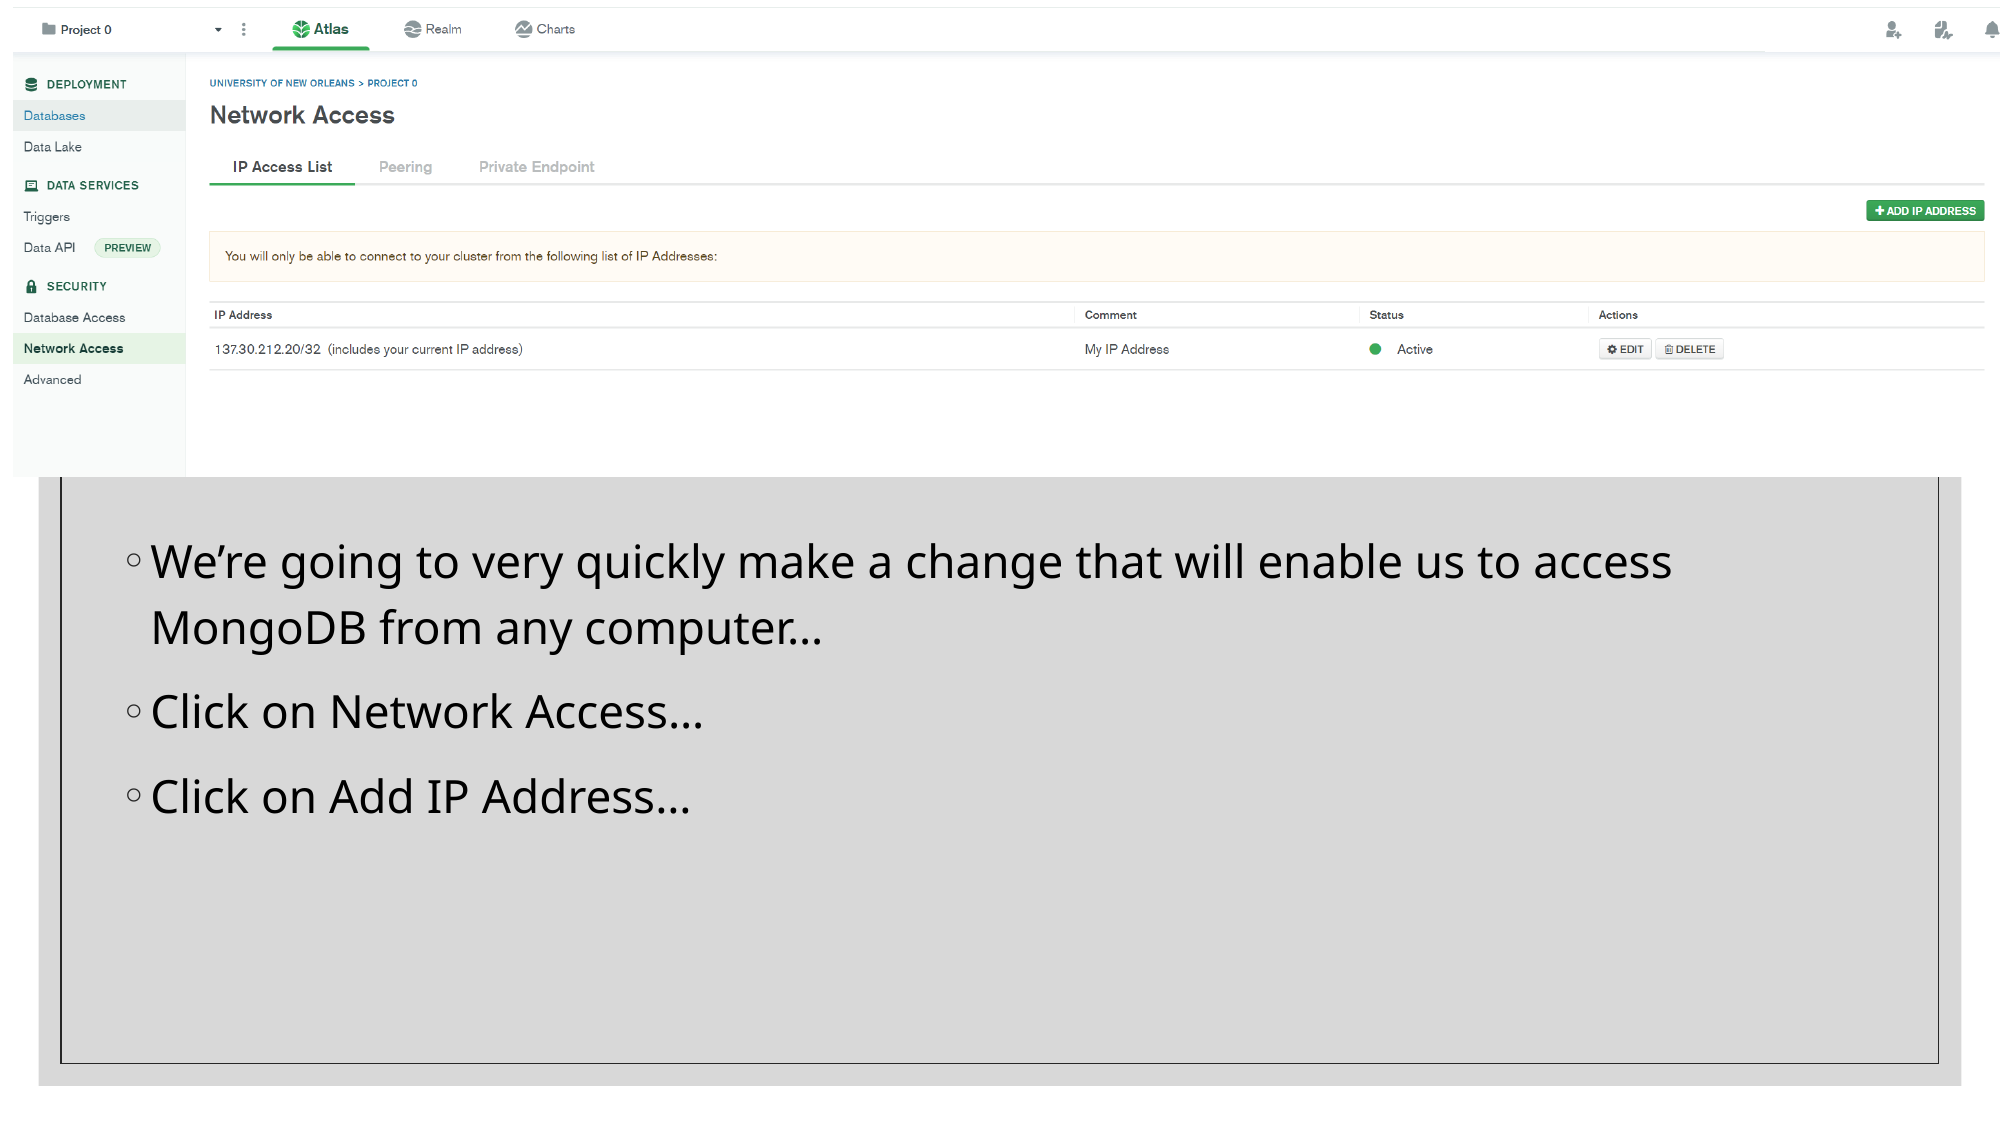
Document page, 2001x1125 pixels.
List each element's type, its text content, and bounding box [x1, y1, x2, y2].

picture [13, 0, 2000, 477]
list We’re going to very quickly make a change that will enable us to access MongoDB from any computer… Click on Network Access… Click on Add IP Address… [105, 514, 1797, 1125]
